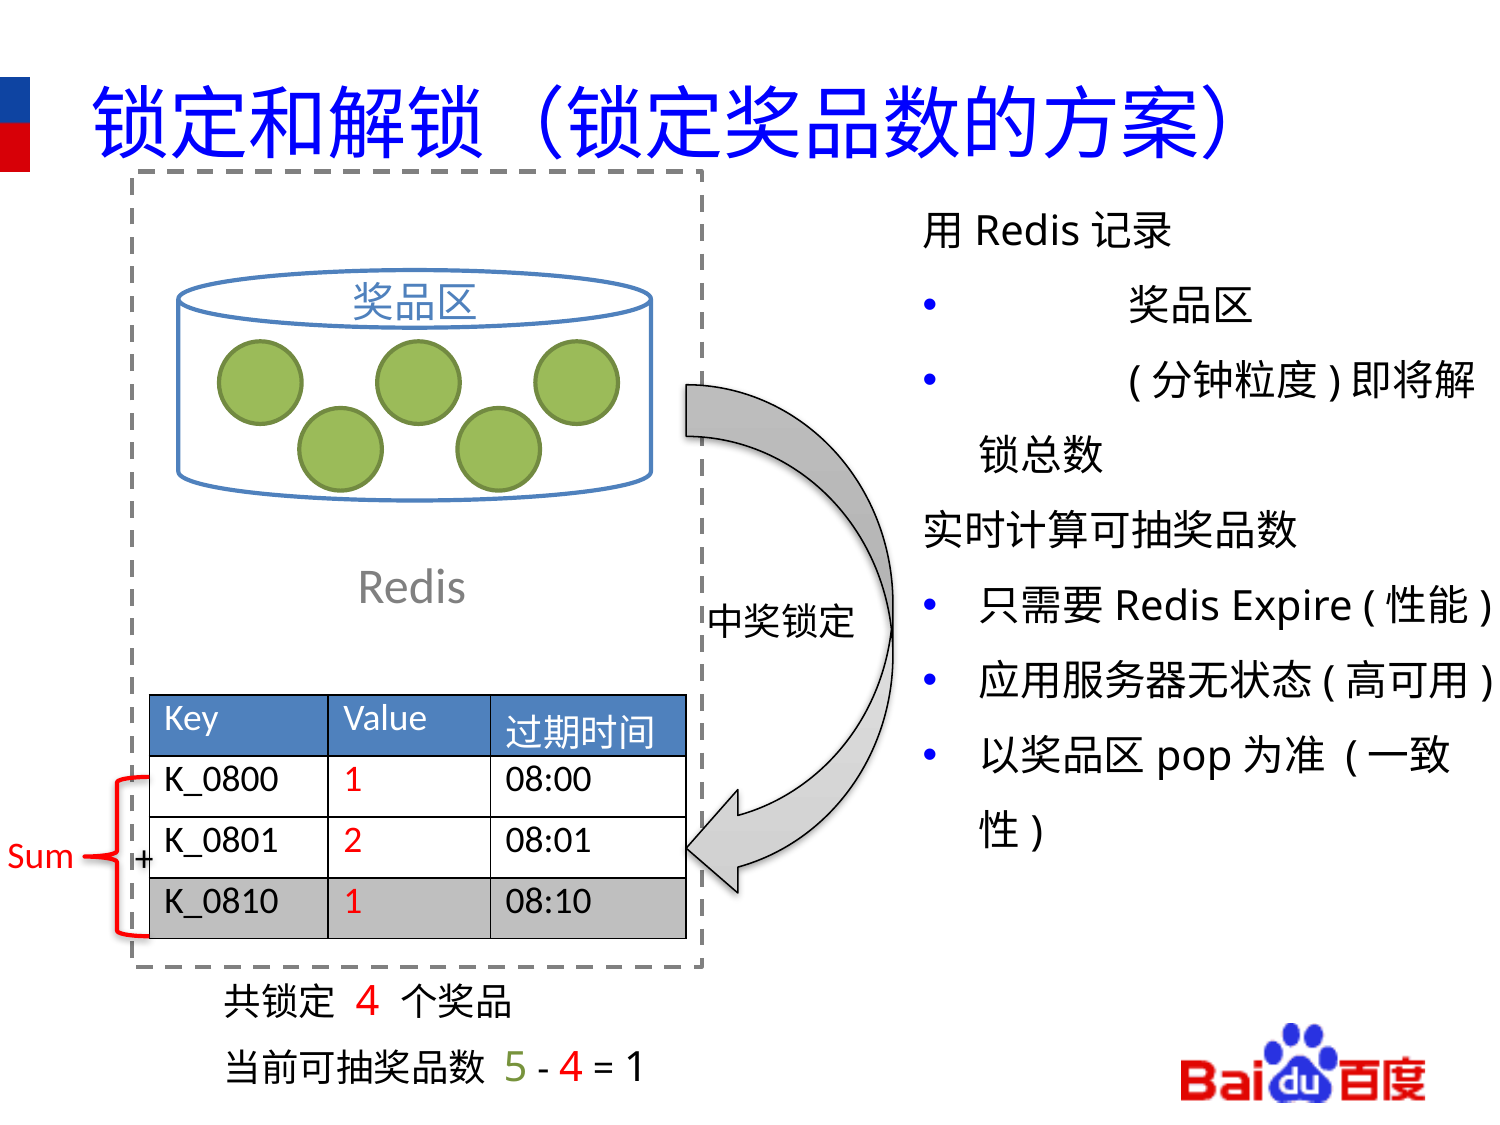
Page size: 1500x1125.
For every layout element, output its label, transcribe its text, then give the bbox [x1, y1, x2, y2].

table_cell 1 [329, 879, 490, 938]
table_cell 1 [329, 757, 490, 816]
table_cell 08:10 [491, 879, 685, 938]
picture [1181, 1023, 1425, 1103]
text_box [130, 861, 704, 969]
table_cell 08:00 [491, 757, 685, 816]
text_box [130, 172, 704, 841]
table_cell K_0800 [150, 757, 327, 816]
picture [0, 77, 30, 172]
text_box Sum [0, 823, 90, 884]
table_cell K_0810 [154, 879, 327, 938]
table_header 过期时间 [491, 696, 685, 755]
text_box 共锁定 4 个奖品 [209, 966, 541, 1032]
text_box [297, 405, 385, 493]
table_cell 2 [329, 818, 490, 877]
text_box + [90, 774, 150, 939]
text_box 用Redis记录 奖品区 (分钟粒度)即将解锁总数 实时计算可抽奖品数 只需要Redis Expire (性能) 应用服务器无状态(高可用) 以奖品区pop为准 (一致性) [907, 171, 1500, 1012]
table_header Key [150, 696, 327, 755]
title 锁定和解锁（锁定奖品数的方案） [74, 69, 1425, 172]
text_box 中奖锁定 [691, 590, 893, 650]
table_header Value [329, 696, 490, 755]
text_box 奖品区 [338, 268, 531, 333]
text_box [685, 383, 894, 894]
text_box 当前可抽奖品数 5 - 4 = 1 [209, 1032, 729, 1098]
text_box [455, 405, 543, 493]
text_box [176, 269, 654, 503]
table_cell K_0801 [154, 818, 327, 877]
text_box Redis [342, 545, 504, 621]
table_cell 08:01 [491, 818, 685, 877]
